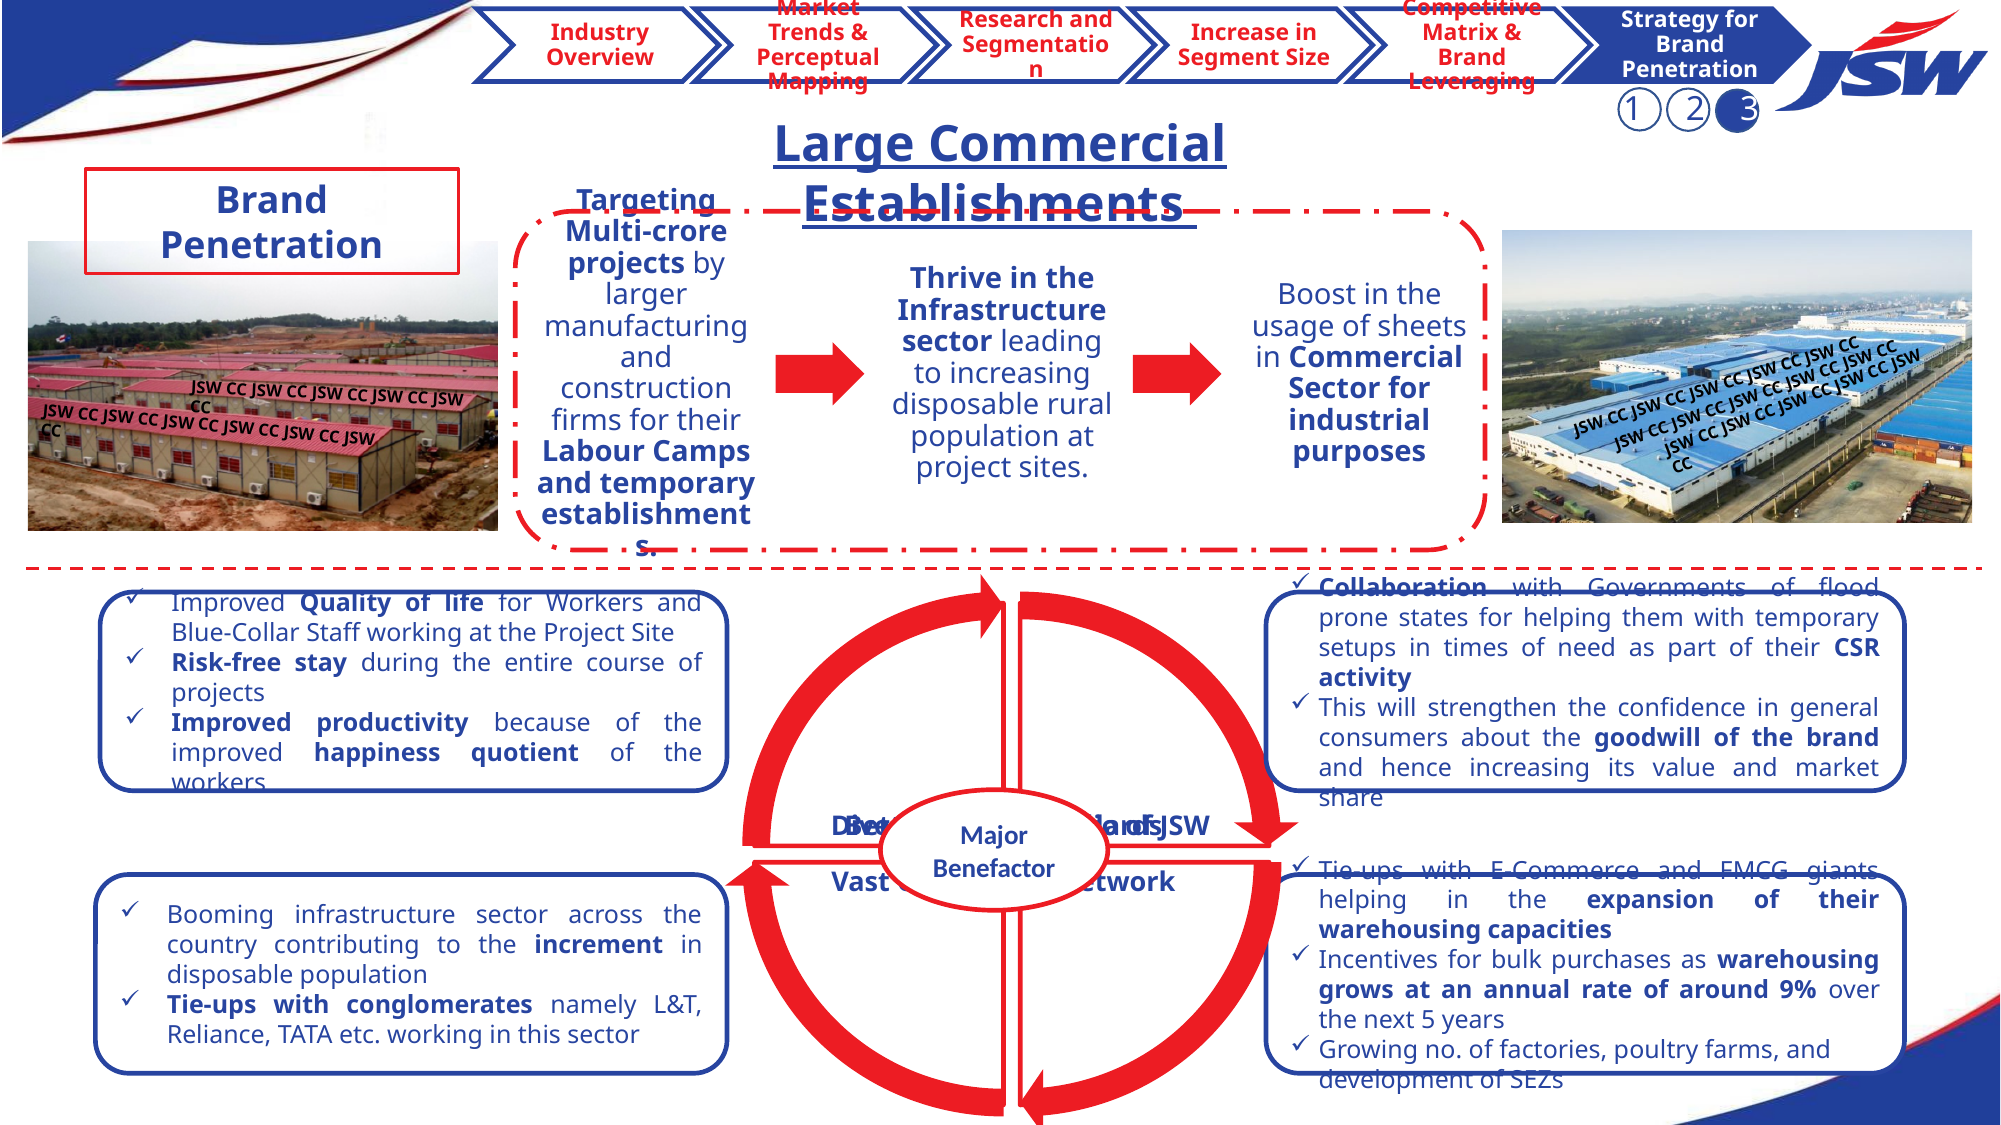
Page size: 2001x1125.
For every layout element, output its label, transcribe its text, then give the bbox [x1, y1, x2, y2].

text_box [475, 8, 1810, 82]
picture [856, 0, 1406, 8]
picture [1407, 0, 1484, 6]
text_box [1602, 79, 1780, 136]
text_box Large Commercial Establishments [602, 103, 1398, 179]
picture [1487, 0, 1501, 6]
picture [827, 0, 853, 6]
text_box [27, 179, 1973, 569]
picture [783, 0, 790, 6]
text_box Brand Penetration [85, 169, 459, 179]
picture [2, 0, 2001, 1125]
picture [796, 0, 824, 6]
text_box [95, 569, 1905, 1125]
